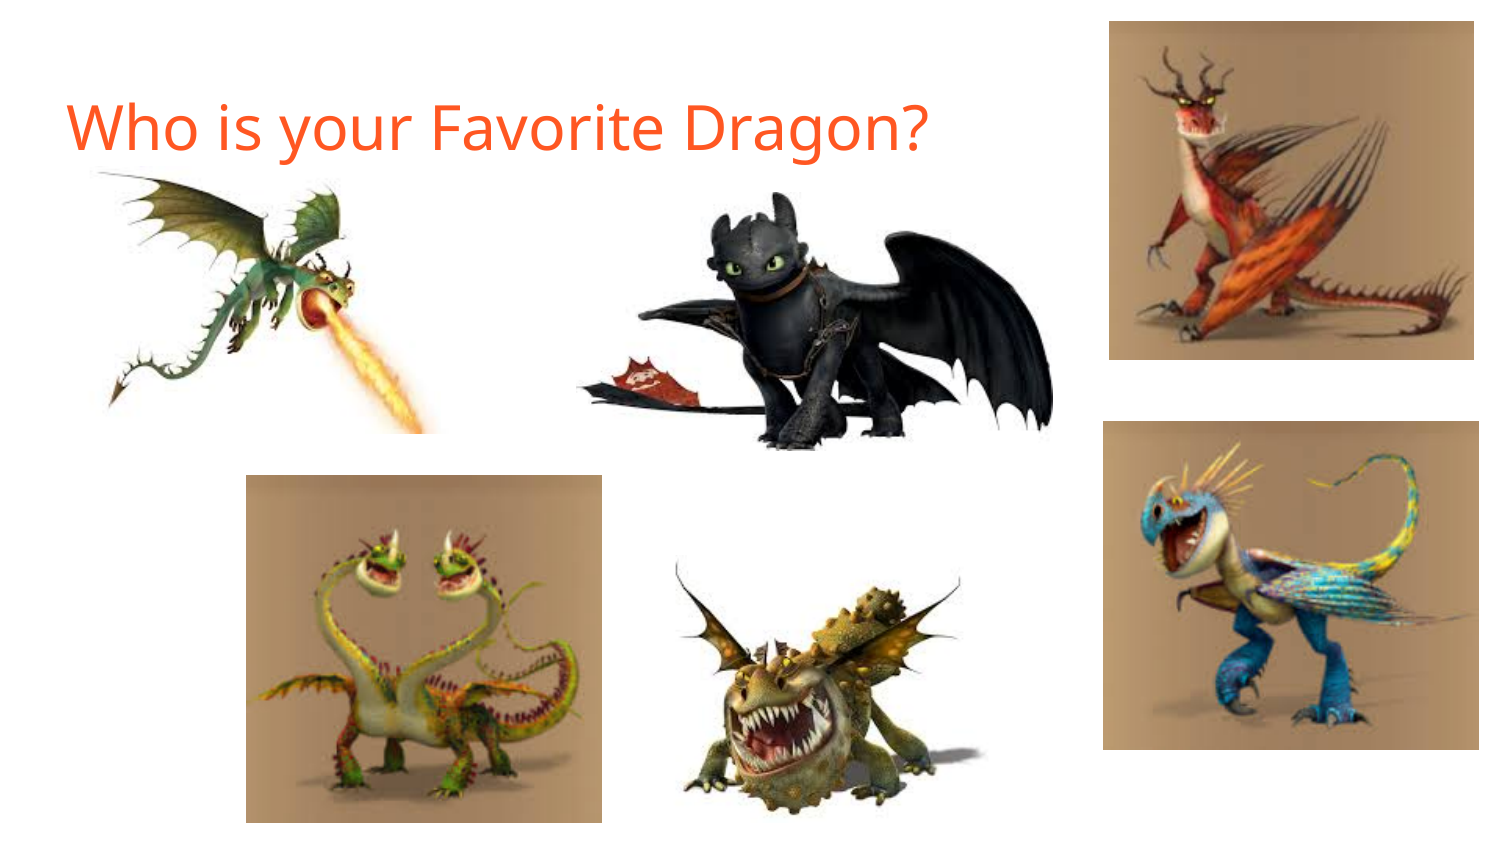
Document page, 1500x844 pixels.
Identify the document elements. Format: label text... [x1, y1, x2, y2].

picture [1109, 21, 1474, 360]
picture [40, 166, 502, 435]
picture [575, 192, 1053, 451]
picture [246, 475, 1063, 824]
title Who is your Favorite Dragon? [51, 72, 1104, 167]
picture [1103, 421, 1480, 751]
